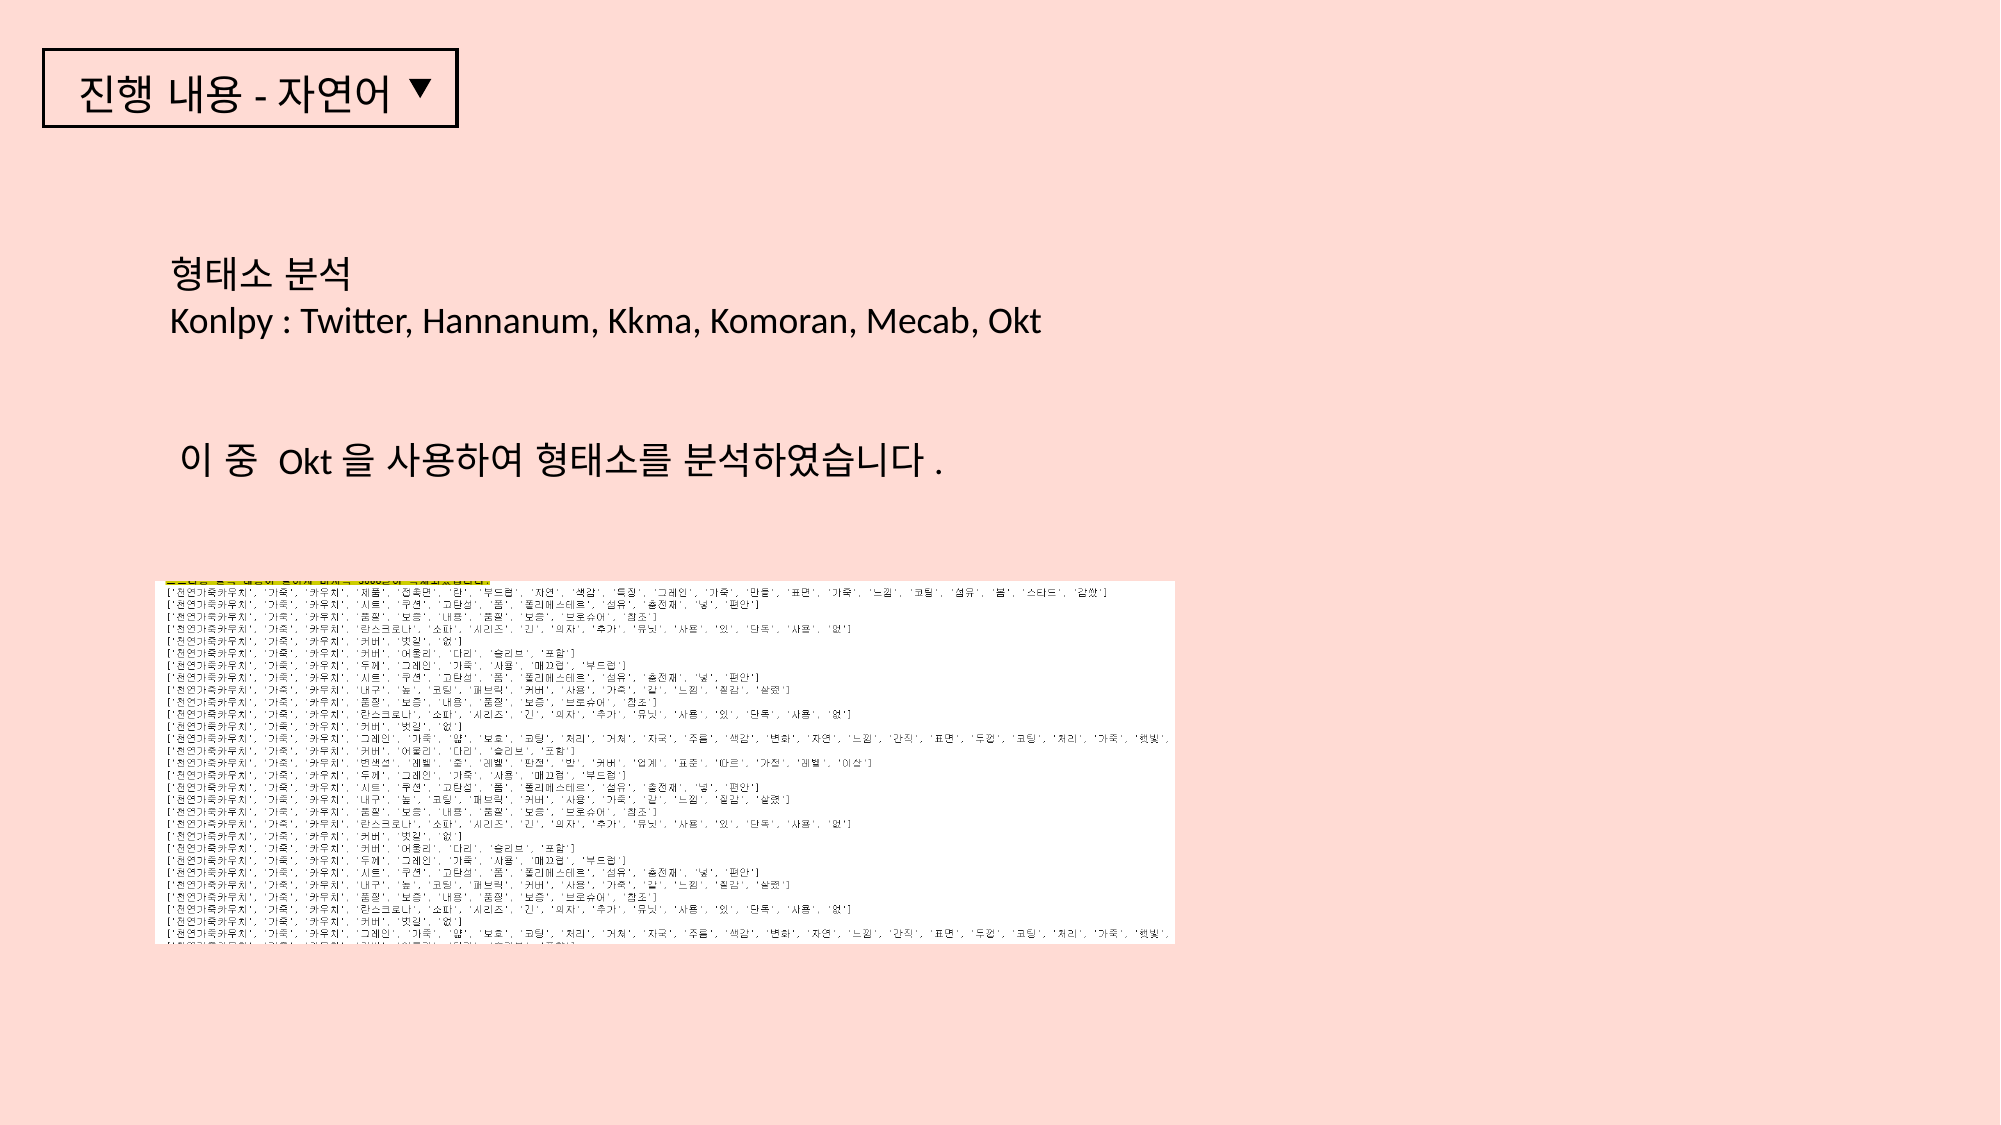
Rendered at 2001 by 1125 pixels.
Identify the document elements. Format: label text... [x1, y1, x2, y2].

text_box 형태소 분석 Konlpy : Twitter, Hannanum, Kkma, Komoran, Mecab, Okt [155, 243, 1153, 393]
picture [155, 581, 1175, 944]
text_box 이 중 Okt을 사용하여 형태소를 분석하였습니다. [164, 429, 959, 490]
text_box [43, 49, 458, 127]
